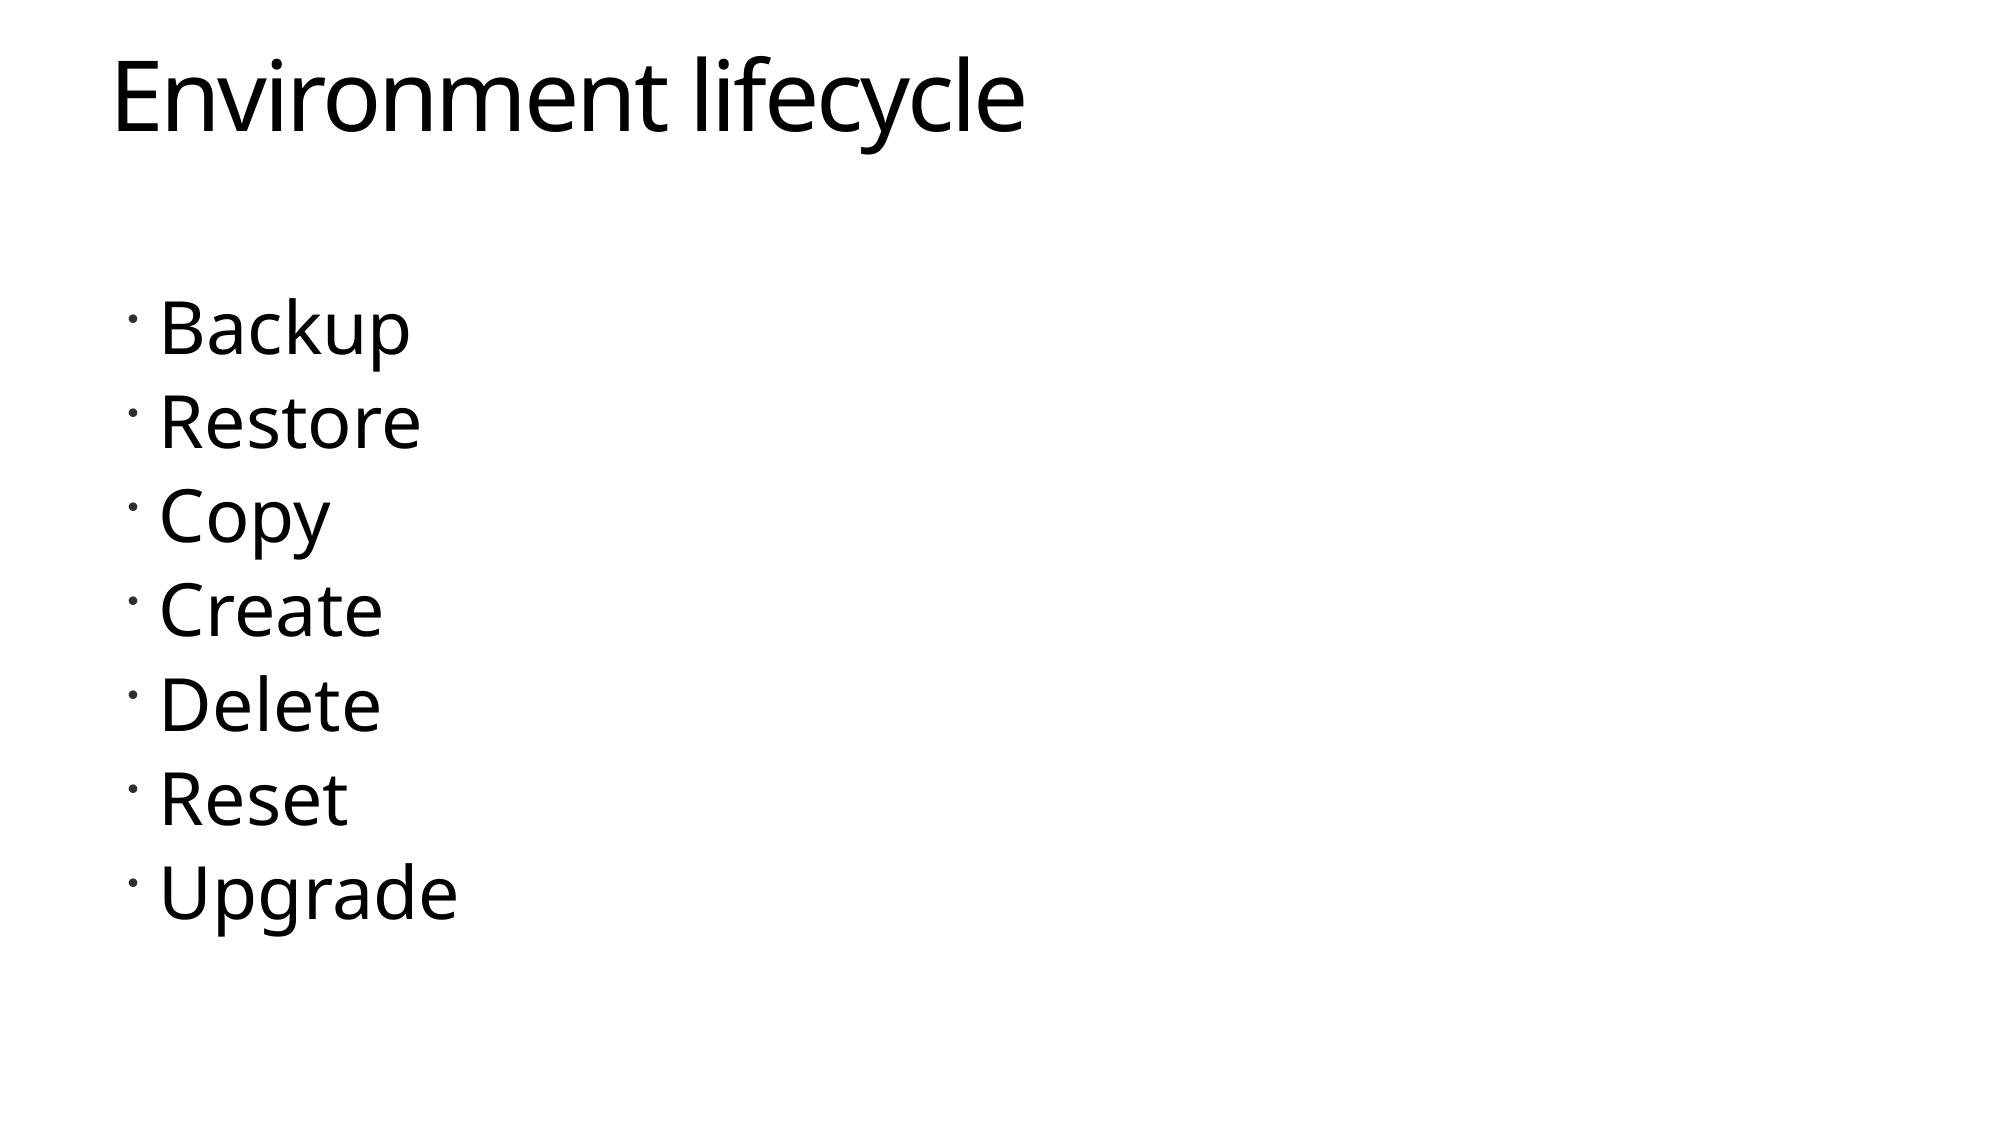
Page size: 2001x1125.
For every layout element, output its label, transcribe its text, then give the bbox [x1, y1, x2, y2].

title Environment lifecycle [85, 32, 1811, 250]
list Backup Restore Copy Create Delete Reset Upgrade [98, 276, 1824, 990]
